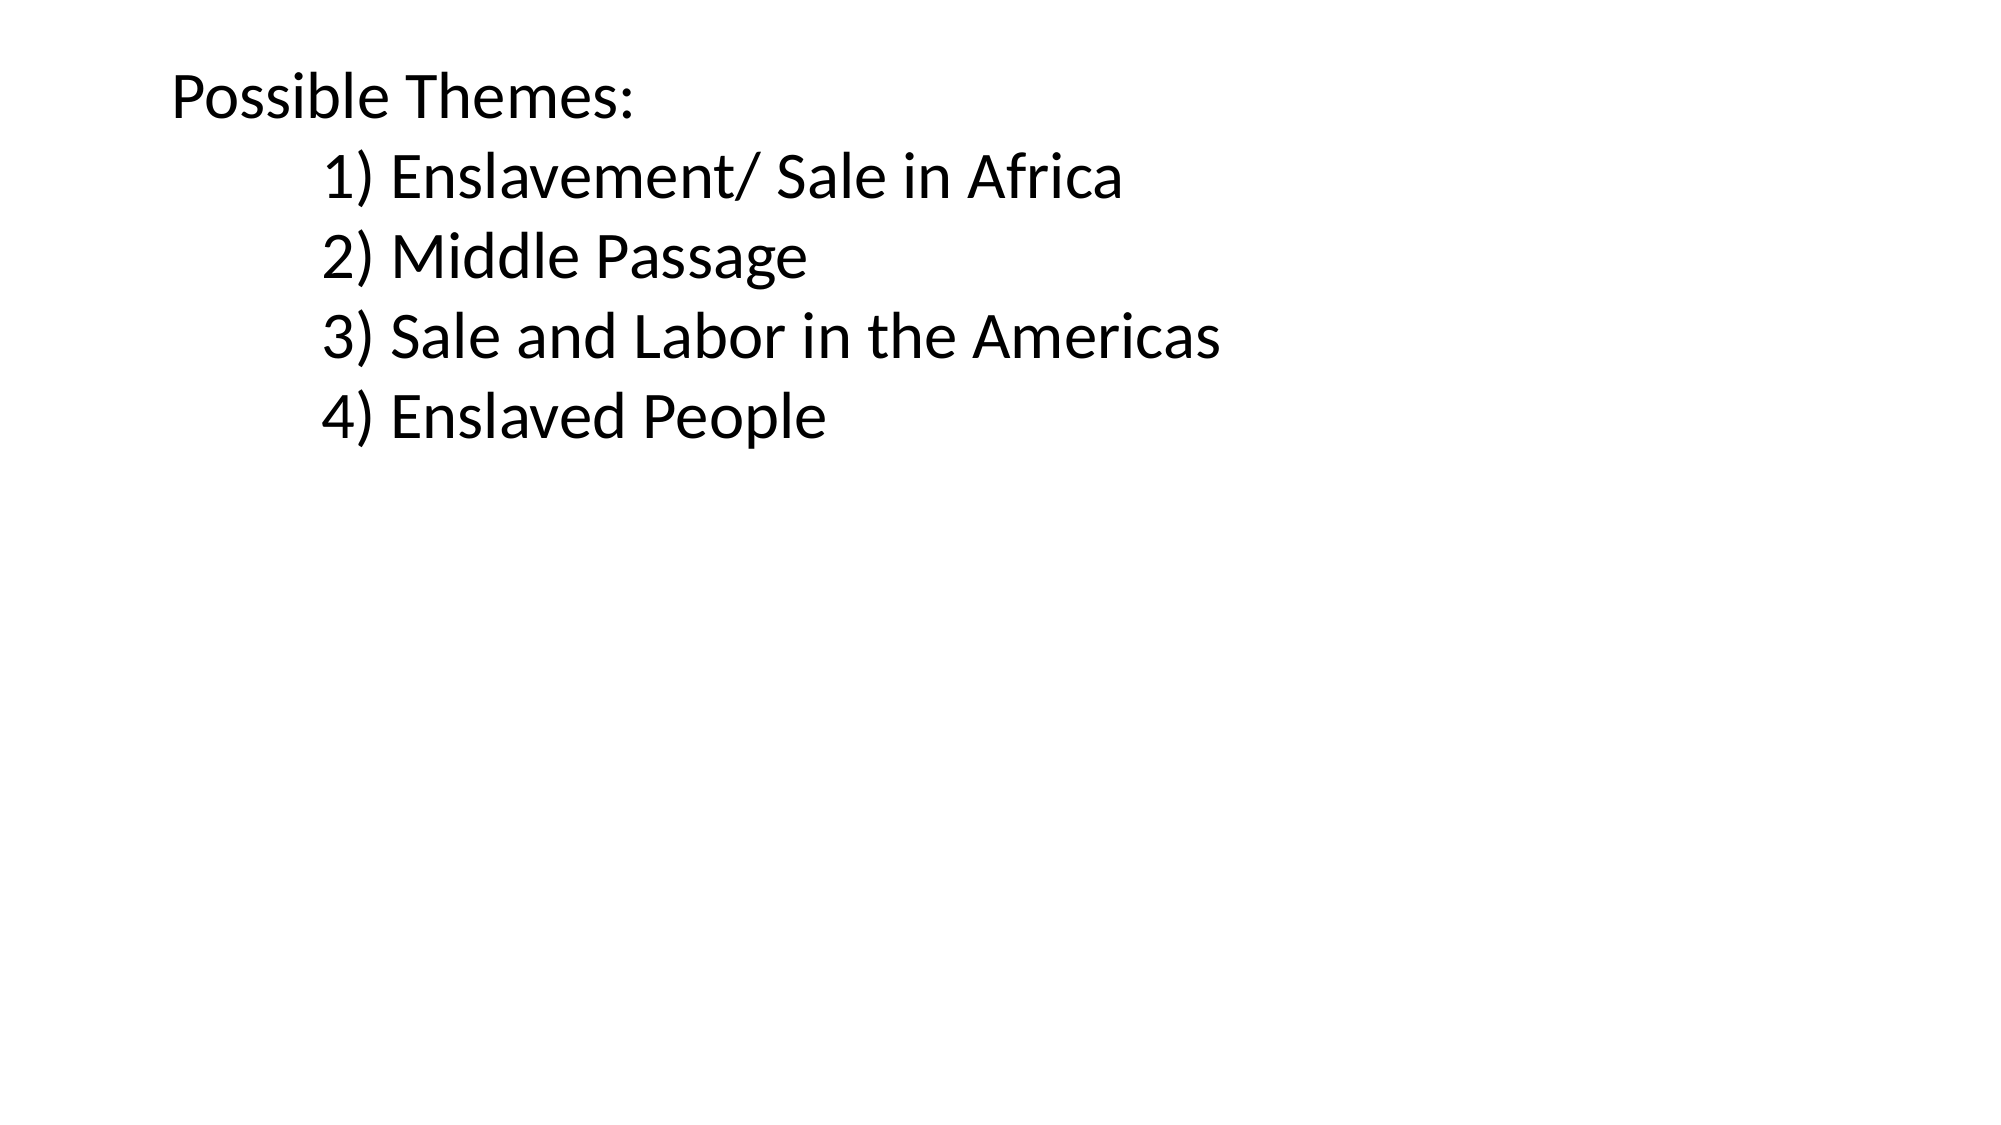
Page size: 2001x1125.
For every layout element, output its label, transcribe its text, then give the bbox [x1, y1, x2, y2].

text_box Possible Themes: 1) Enslavement/ Sale in Africa 2) Middle Passage 3) Sale and Labor in the Americas 4) Enslaved People [156, 44, 1911, 460]
